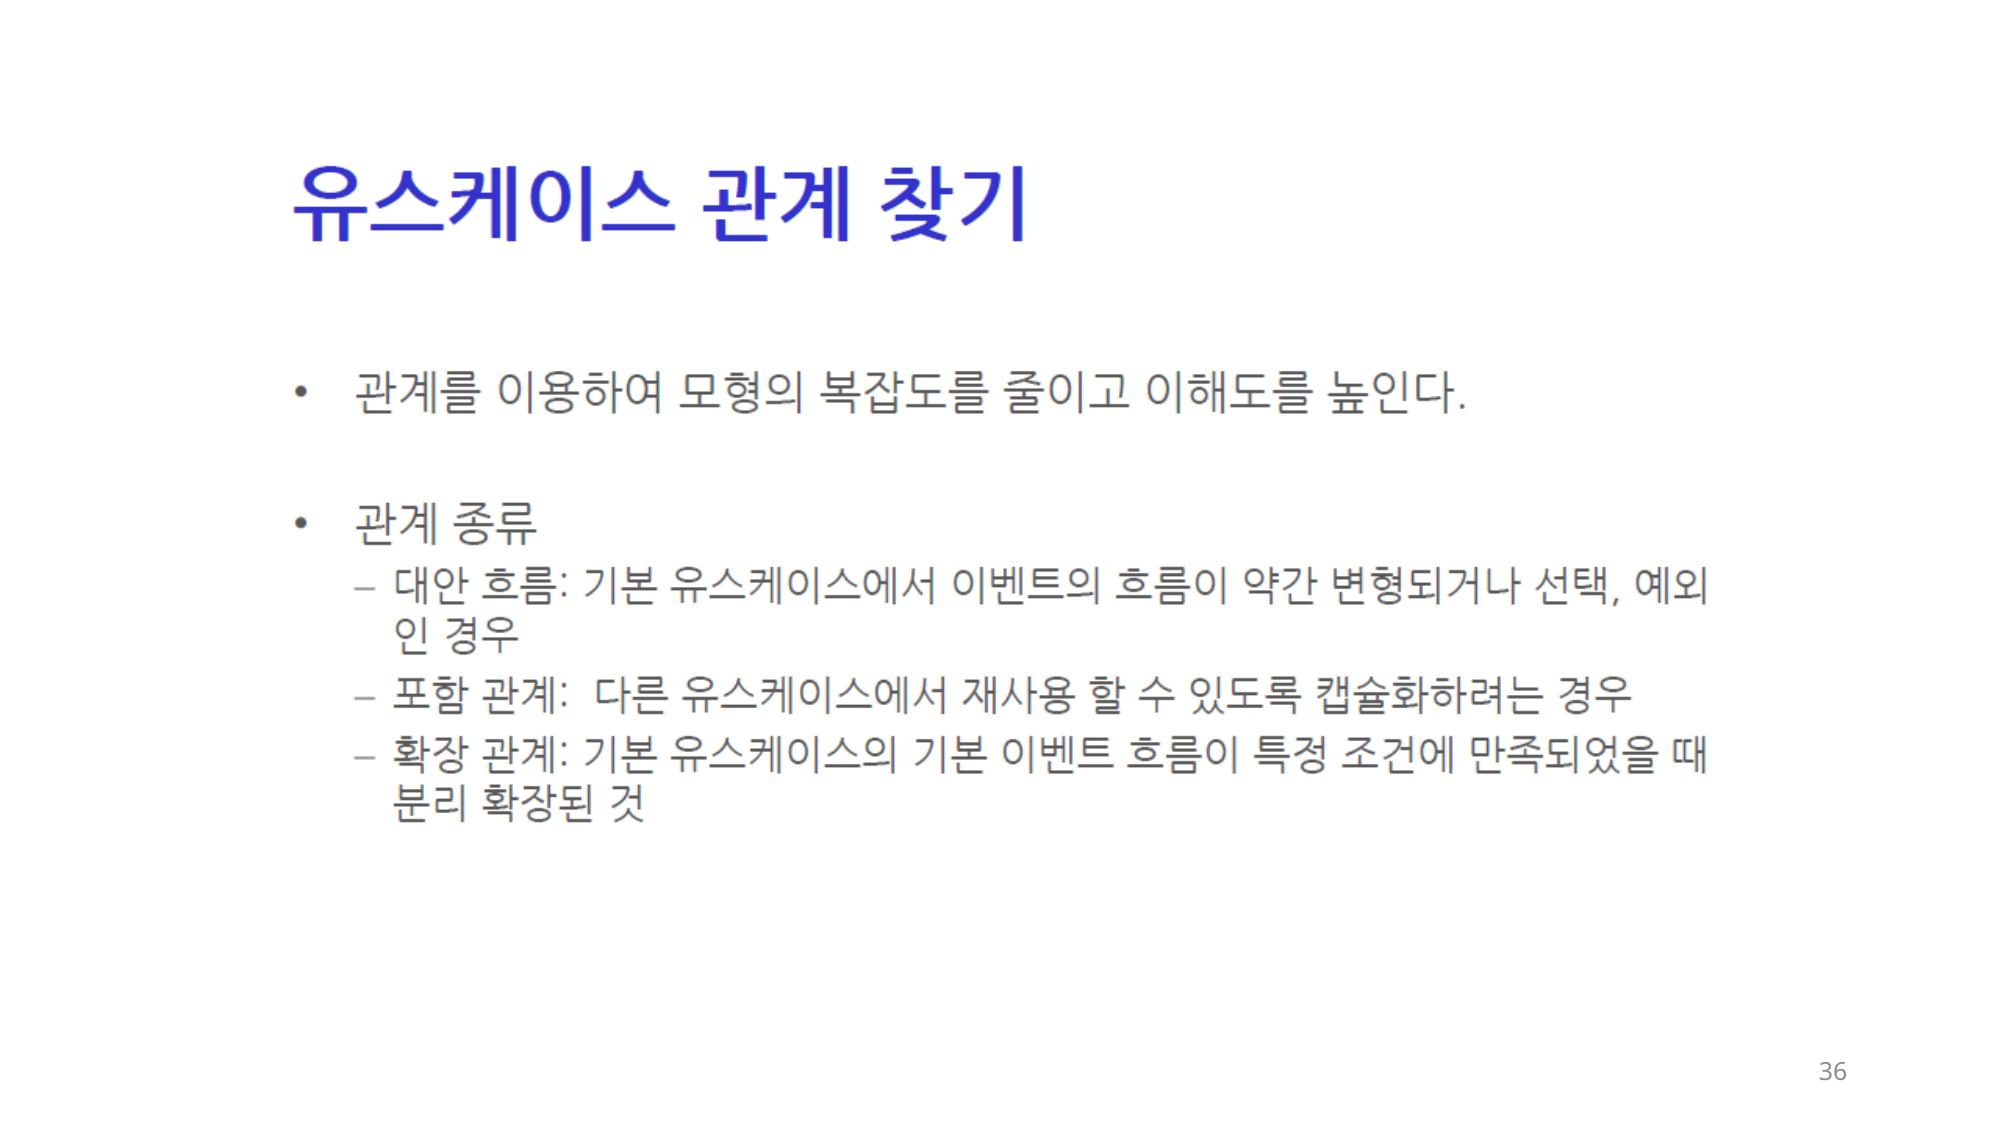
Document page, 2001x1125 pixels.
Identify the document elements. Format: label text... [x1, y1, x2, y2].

slide_number 36 [1412, 1042, 1863, 1103]
picture [230, 146, 1770, 979]
